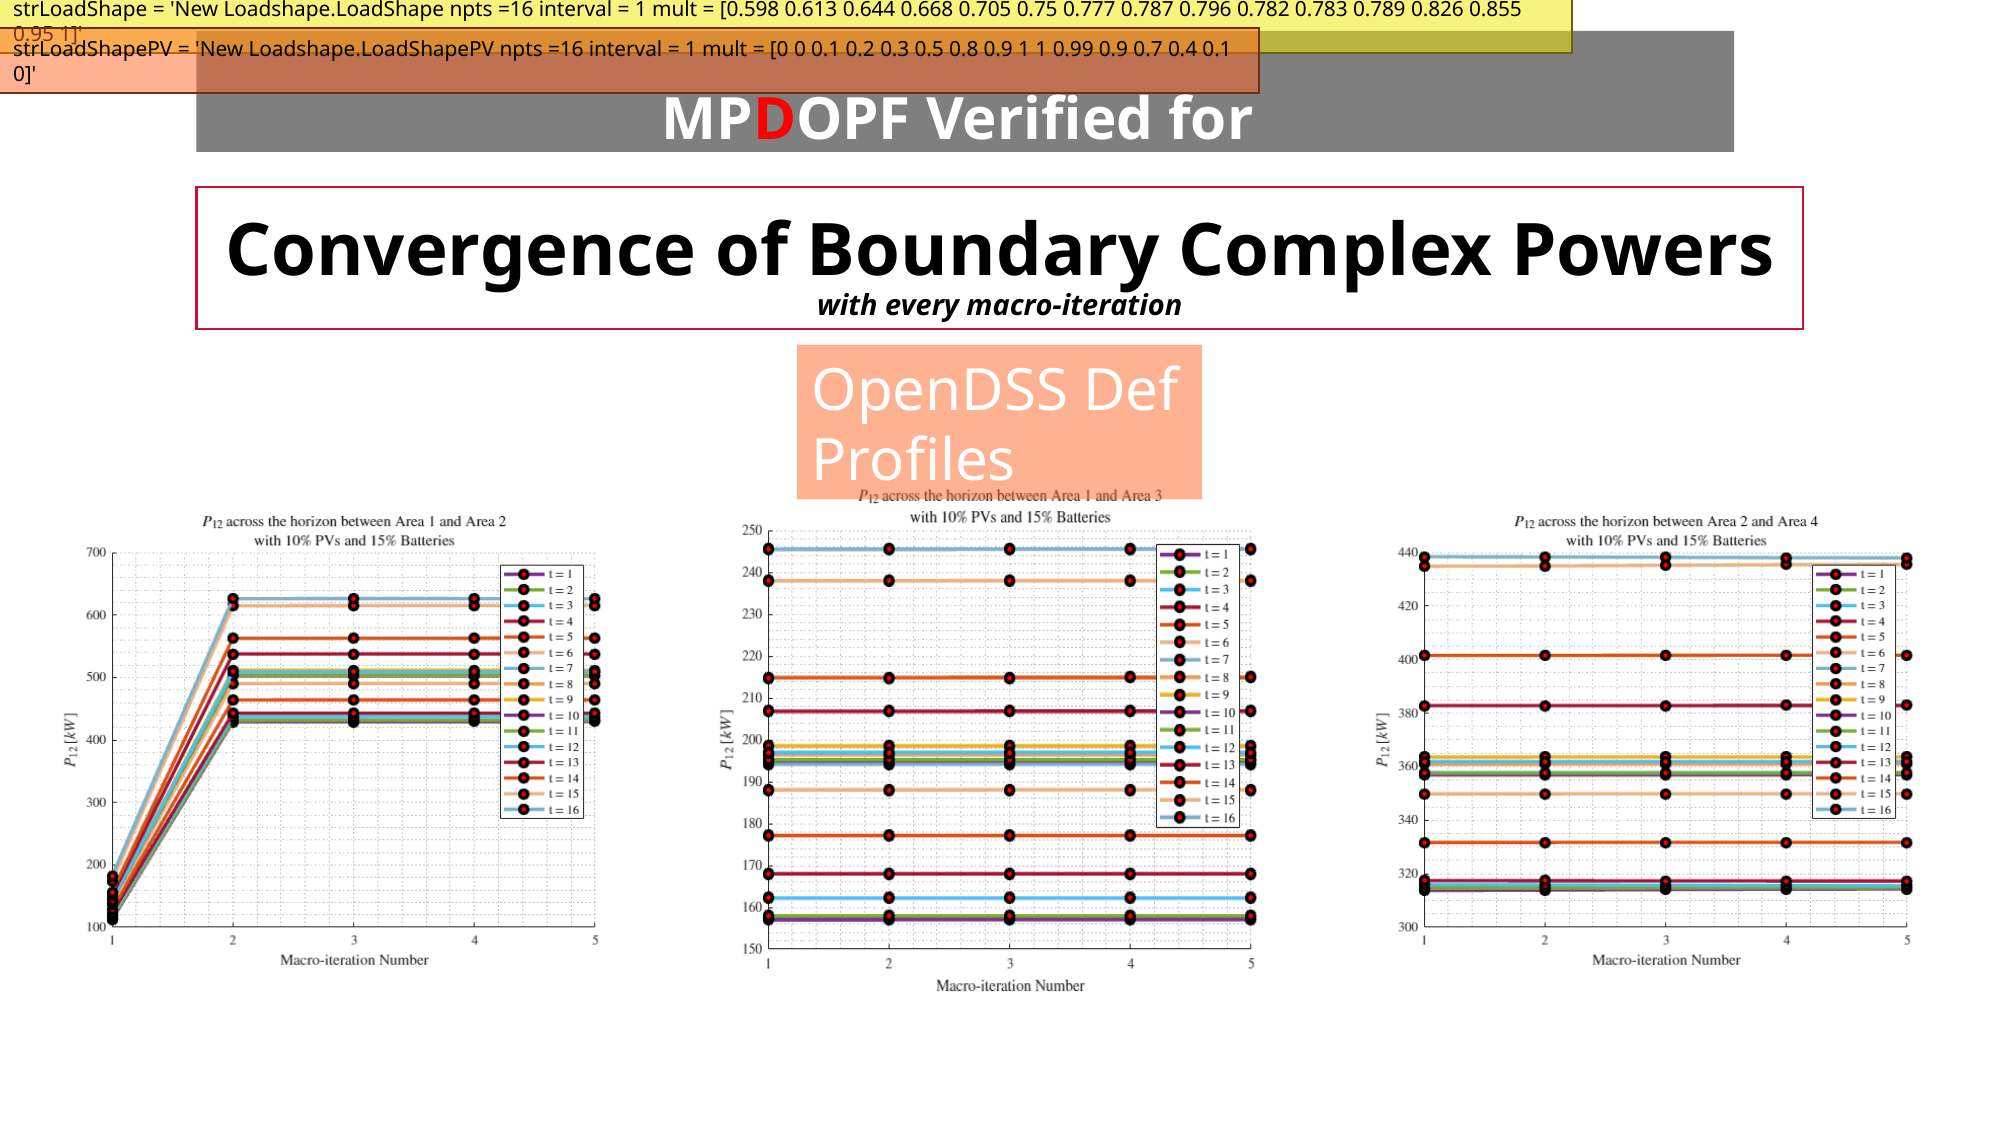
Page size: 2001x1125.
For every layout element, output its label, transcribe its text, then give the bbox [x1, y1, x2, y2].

picture [31, 511, 655, 979]
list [687, 484, 1311, 1007]
text_box strLoadShapePV = 'New Loadshape.LoadShapePV npts =16 interval = 1 mult = [0 0 0.1 0.2 0.3 0.5 0.8 0.9 1 1 0.99 0.9 0.7 0.4 0.1 0]' [0, 27, 1260, 94]
text_box Convergence of Boundary Complex Powers with every macro-iteration [195, 186, 1804, 330]
text_box OpenDSS Def Profiles [796, 344, 1202, 484]
text_box strLoadShape = 'New Loadshape.LoadShape npts =16 interval = 1 mult = [0.598 0.613 0.644 0.668 0.705 0.75 0.777 0.787 0.796 0.782 0.783 0.789 0.826 0.855 0.95 1]' [0, 0, 1573, 54]
text_box [0, 0, 2000, 1125]
picture [1343, 511, 1967, 979]
